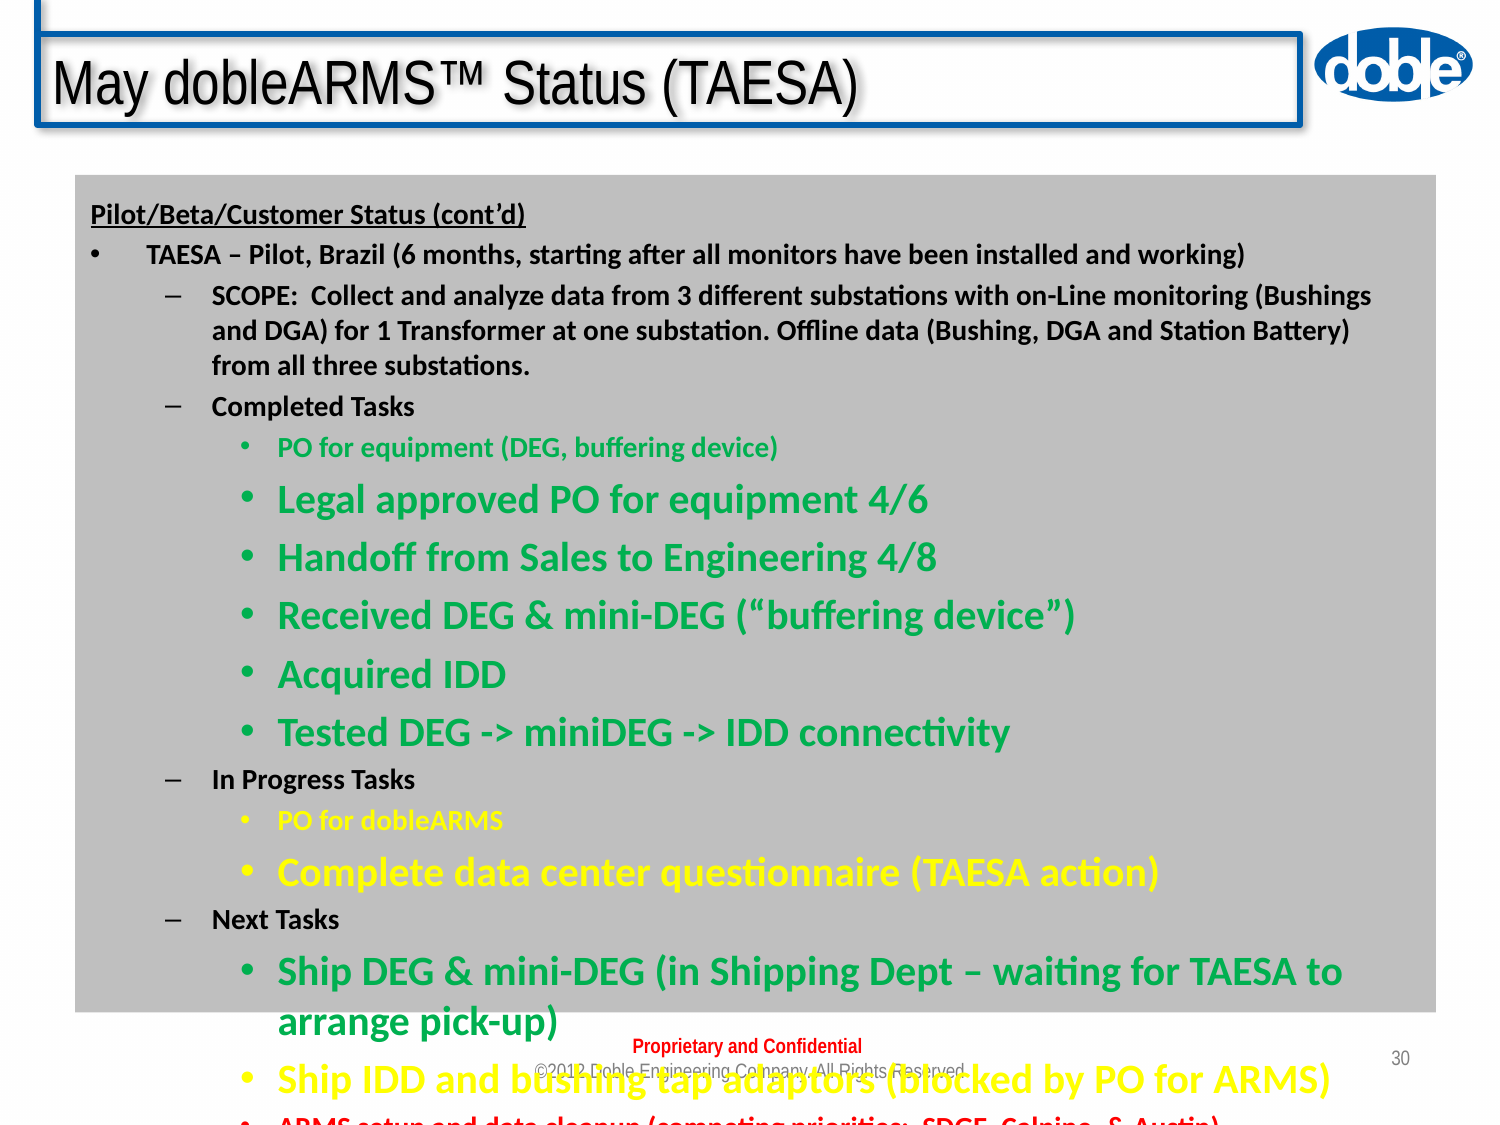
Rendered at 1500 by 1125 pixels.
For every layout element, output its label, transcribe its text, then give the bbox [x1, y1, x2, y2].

picture [0, 0, 1500, 1125]
list Pilot/Beta/Customer Status (cont’d) TAESA – Pilot, Brazil (6 months, starting after all monitors have been installed and working) SCOPE: Collect and analyze data from 3 different substations with on-Line monitoring (Bushings and DGA) for 1 Transformer at one substation. Offline data (Bushing, DGA and Station Battery) from all three substations. Completed Tasks PO for equipment (DEG, buffering device) Legal approved PO for equipment 4/6 Handoff from Sales to Engineering 4/8 Received DEG & mini-DEG (“buffering device”) Acquired IDD Tested DEG -> miniDEG -> IDD connectivity In Progress Tasks PO for dobleARMS Complete data center questionnaire (TAESA action) Next Tasks Ship DEG & mini-DEG (in Shipping Dept – waiting for TAESA to arrange pick-up) Ship IDD and bushing tap adaptors (blocked by PO for ARMS) ARMS setup and data cleanup (competing priorities: SDGE, Calpine, & Austin) [75, 187, 1425, 988]
text_box [75, 174, 1436, 1013]
title May dobleARMS™ Status (TAESA) [34, 31, 1303, 128]
